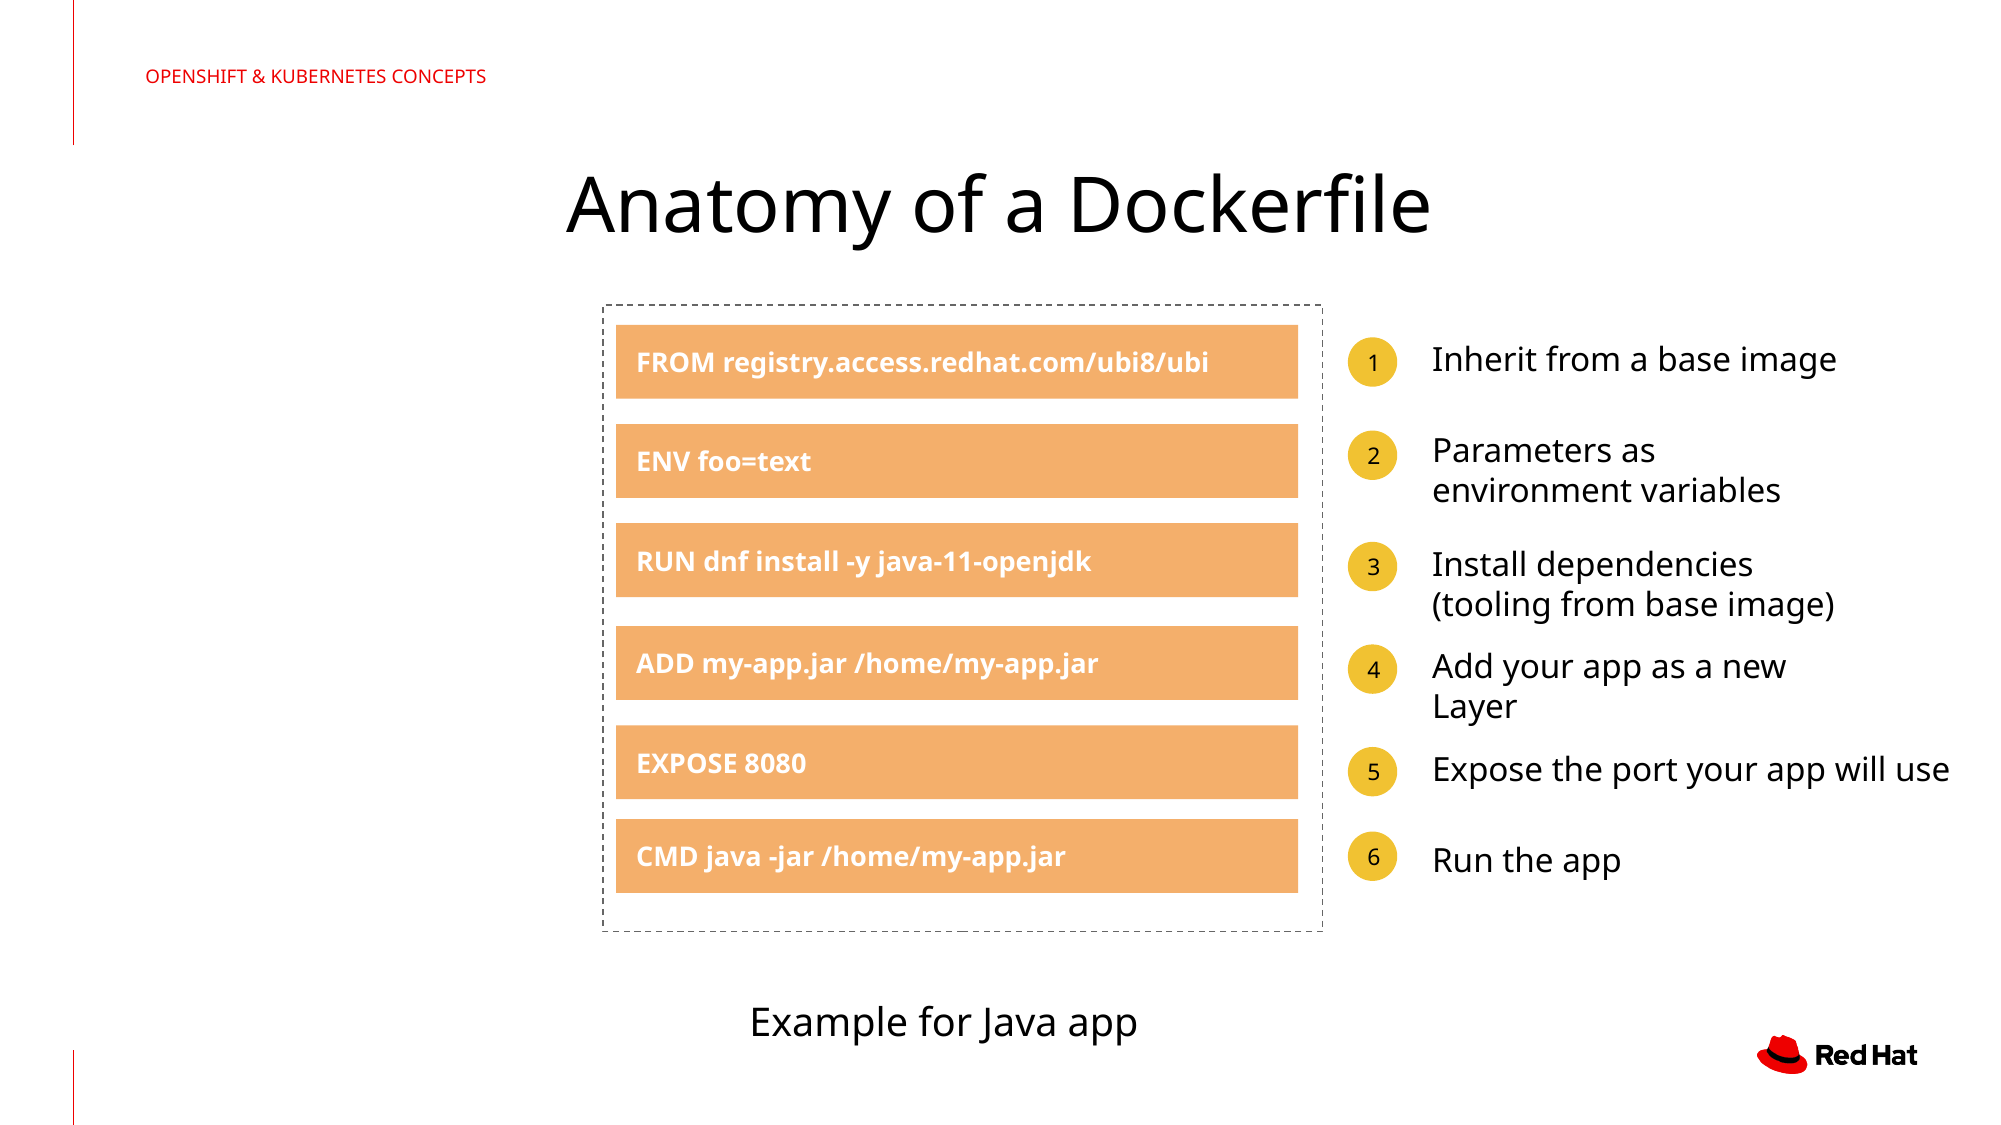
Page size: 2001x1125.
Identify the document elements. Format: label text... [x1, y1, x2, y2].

text_box RUN dnf install -y java-11-openjdk [616, 523, 1299, 598]
text_box FROM registry.access.redhat.com/ubi8/ubi [616, 324, 1299, 399]
text_box Inherit from a base image [1412, 318, 1875, 394]
text_box 4 [1347, 644, 1398, 694]
text_box Parameters as environment variables [1412, 409, 1875, 485]
text_box 2 [1347, 430, 1398, 480]
text_box Run the app [1412, 818, 1976, 894]
subtitle OPENSHIFT & KUBERNETES CONCEPTS [73, 9, 919, 143]
title Anatomy of a Dockerfile [287, 155, 1713, 314]
text_box 5 [1347, 746, 1398, 797]
text_box 1 [1347, 337, 1398, 387]
text_box ENV foo=text [616, 424, 1299, 498]
text_box 3 [1347, 541, 1398, 592]
text_box ADD my-app.jar /home/my-app.jar [616, 626, 1299, 700]
text_box Example for Java app [603, 977, 1286, 1052]
text_box Add your app as a new Layer [1412, 625, 1875, 701]
text_box CMD java -jar /home/my-app.jar [616, 819, 1299, 893]
text_box EXPOSE 8080 [616, 725, 1299, 800]
text_box [603, 305, 1323, 932]
picture [1757, 1035, 1918, 1074]
text_box Expose the port your app will use [1412, 728, 1976, 804]
text_box 6 [1347, 831, 1398, 881]
text_box Install dependencies (tooling from base image) [1412, 522, 1875, 598]
